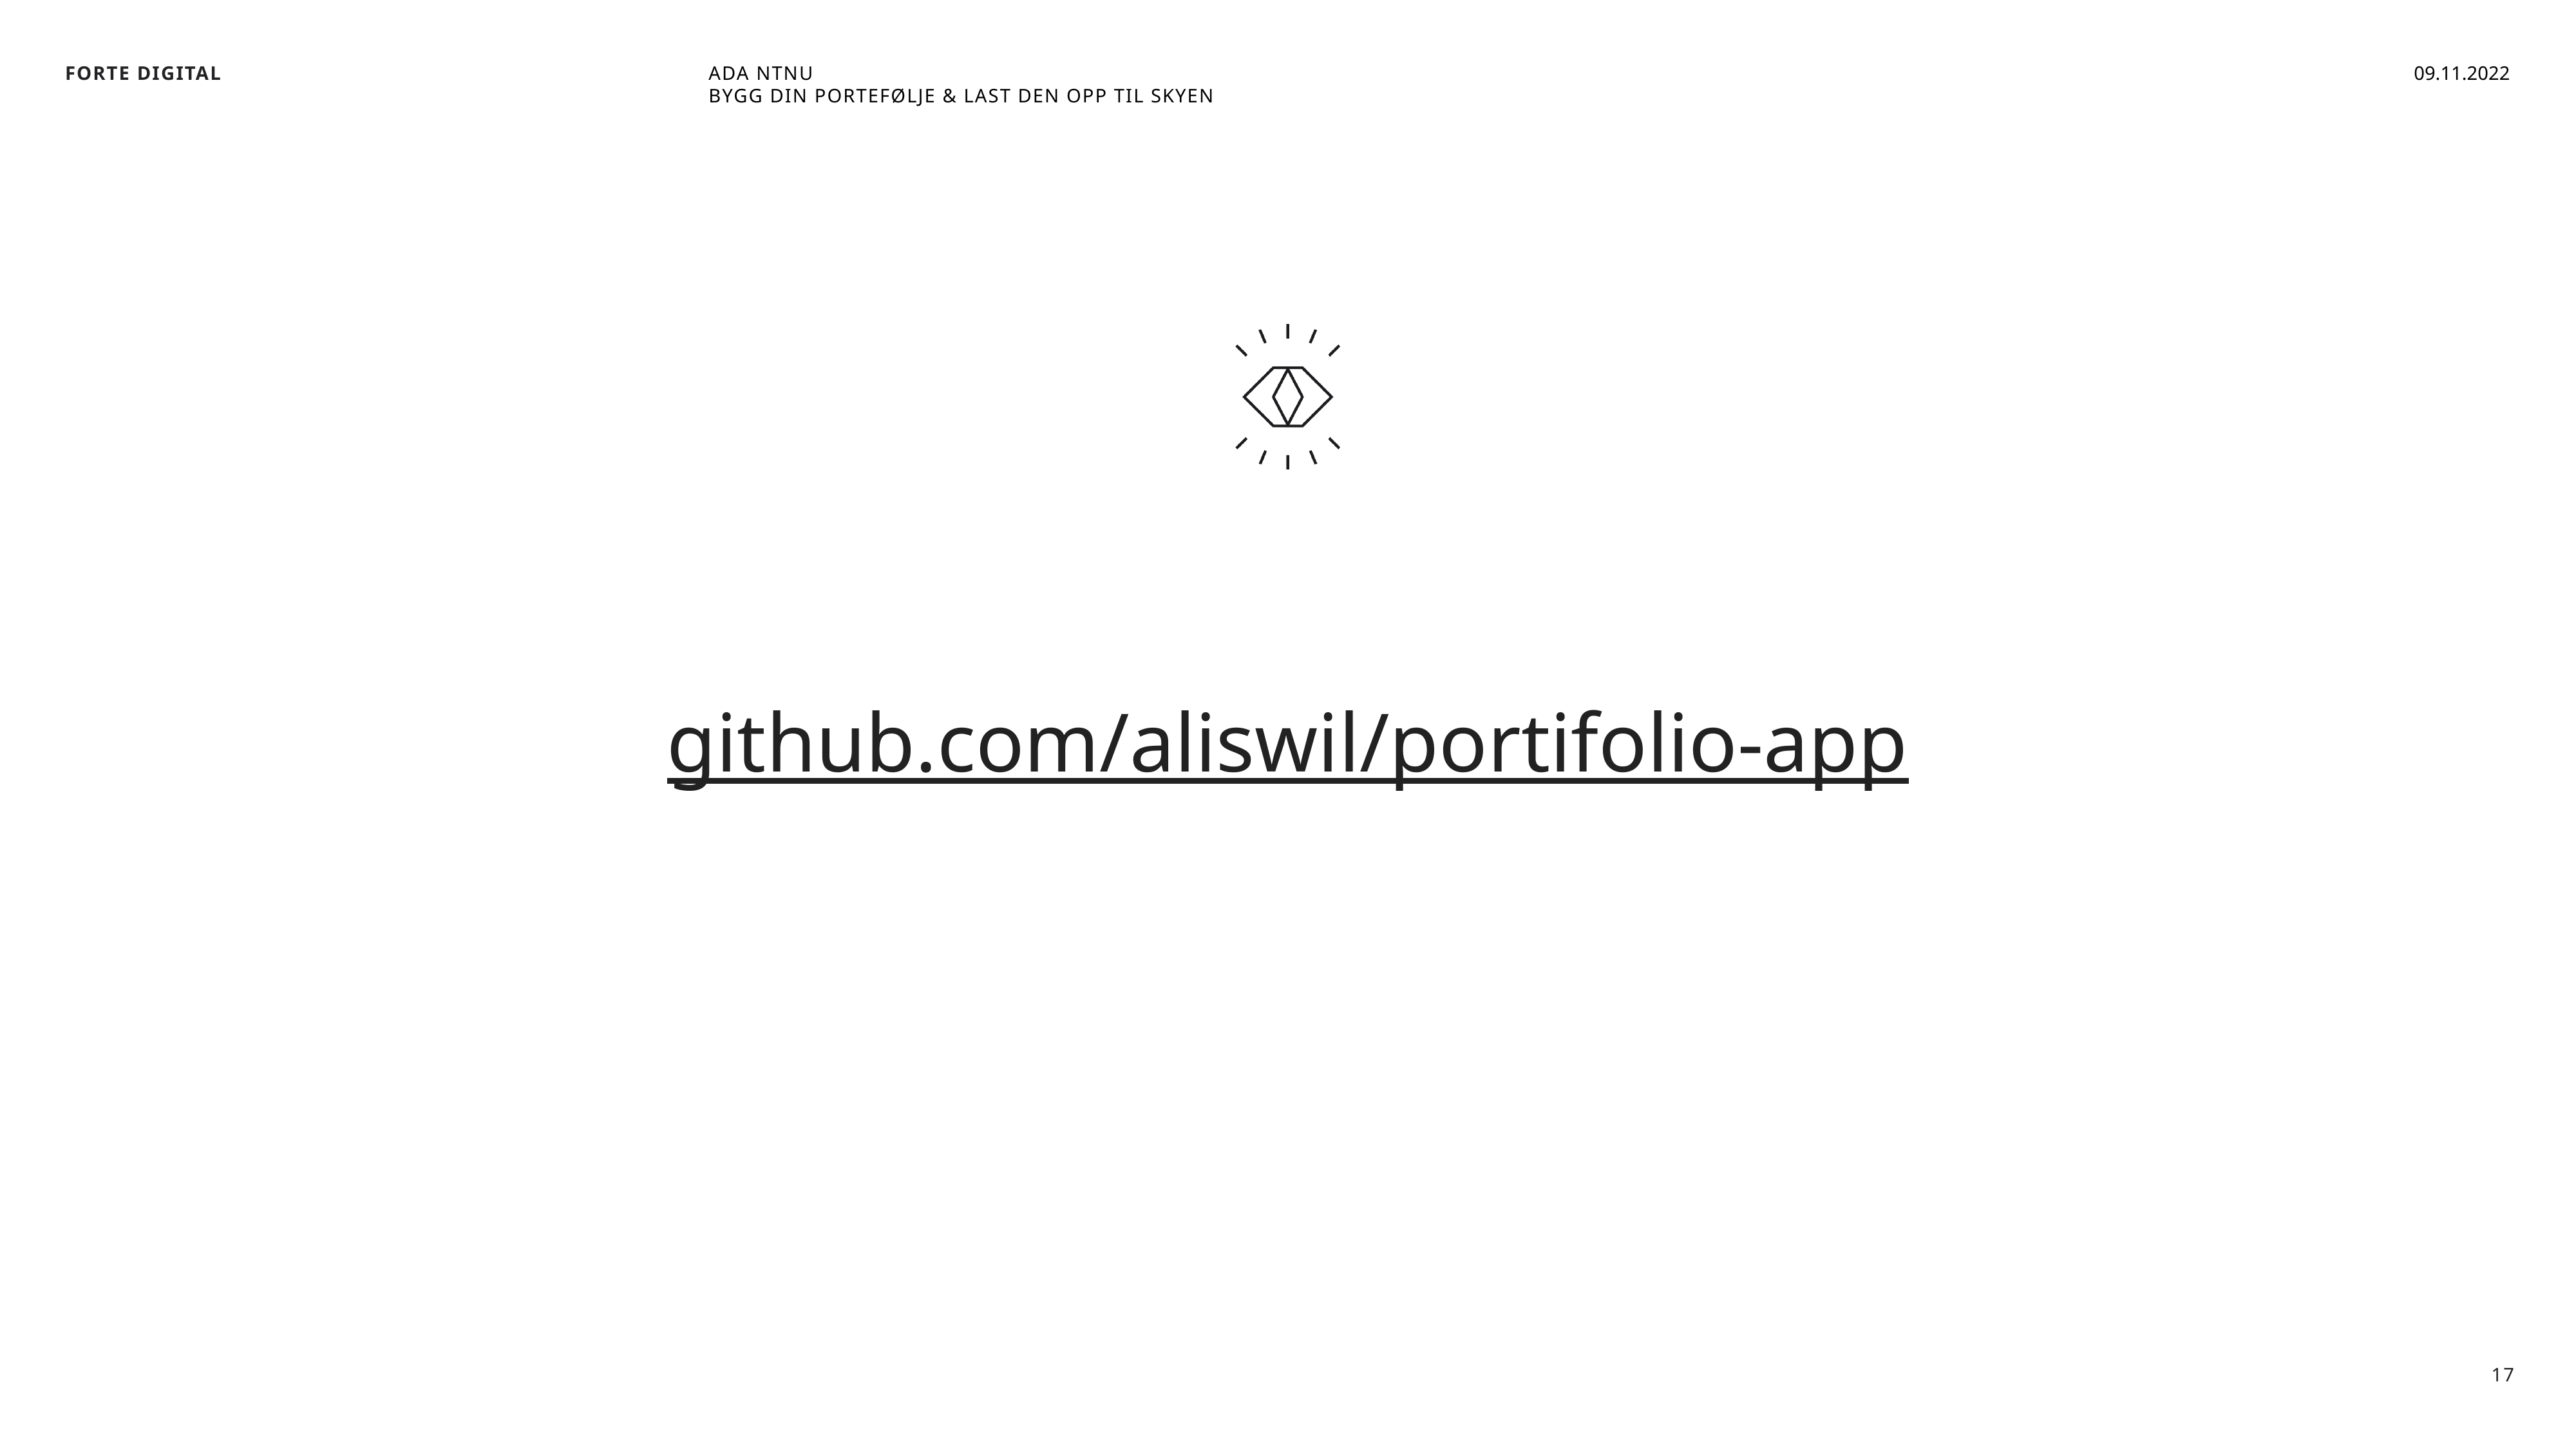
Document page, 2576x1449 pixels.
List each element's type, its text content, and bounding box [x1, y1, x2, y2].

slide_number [2397, 61, 2510, 83]
slide_number 17 [2488, 1367, 2515, 1389]
list ADA NTNU Bygg din portefølje & Last den opp til skyen [708, 61, 1812, 108]
picture [1235, 324, 1340, 455]
list github.com/aliswil/portifolio-app [651, 455, 1925, 994]
